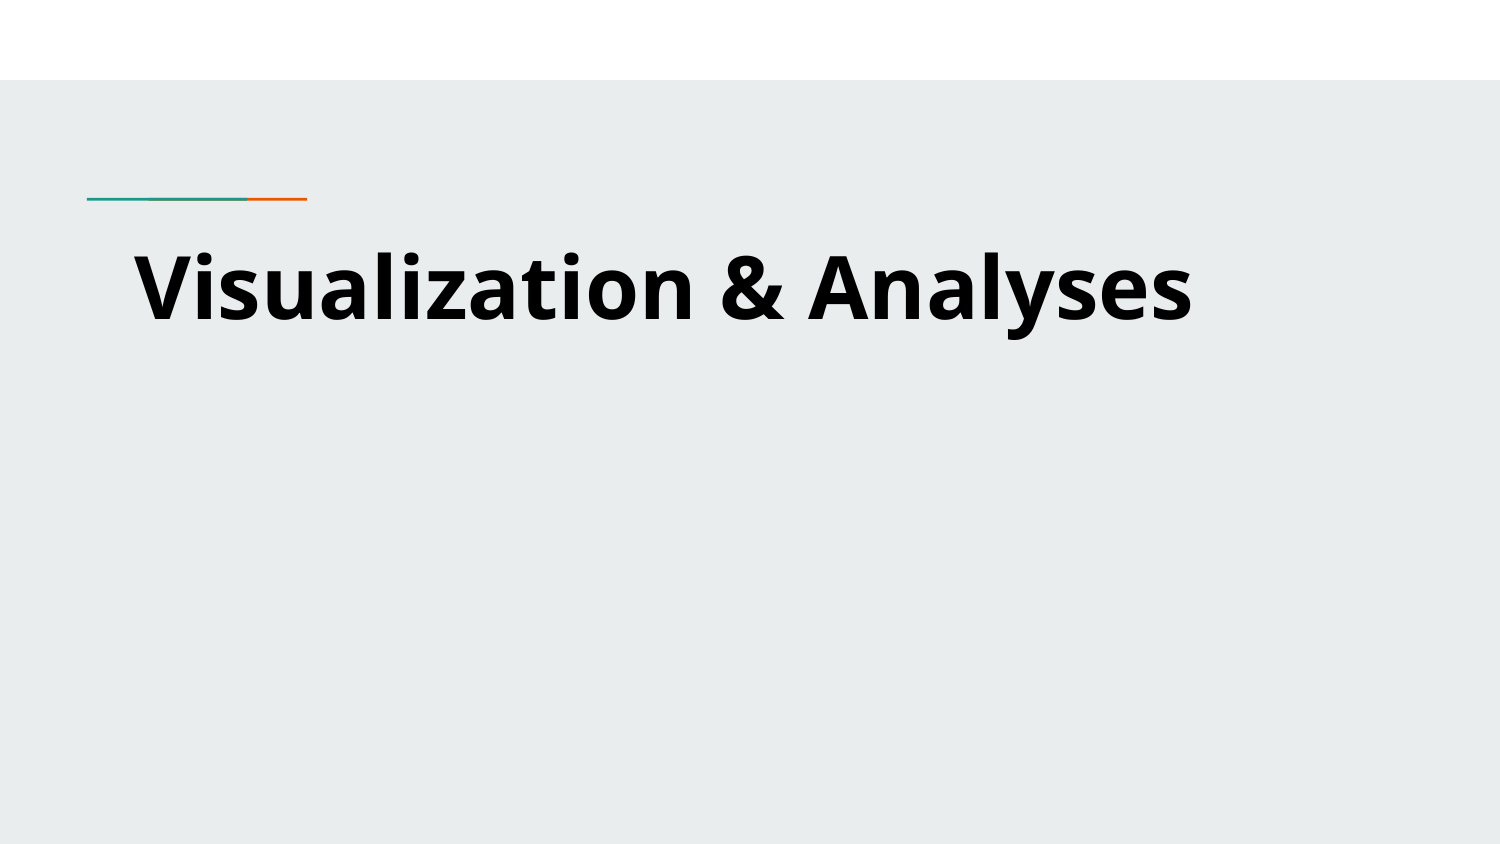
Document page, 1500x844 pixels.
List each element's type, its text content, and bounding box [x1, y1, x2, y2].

title Visualization & Analyses [119, 216, 1381, 490]
